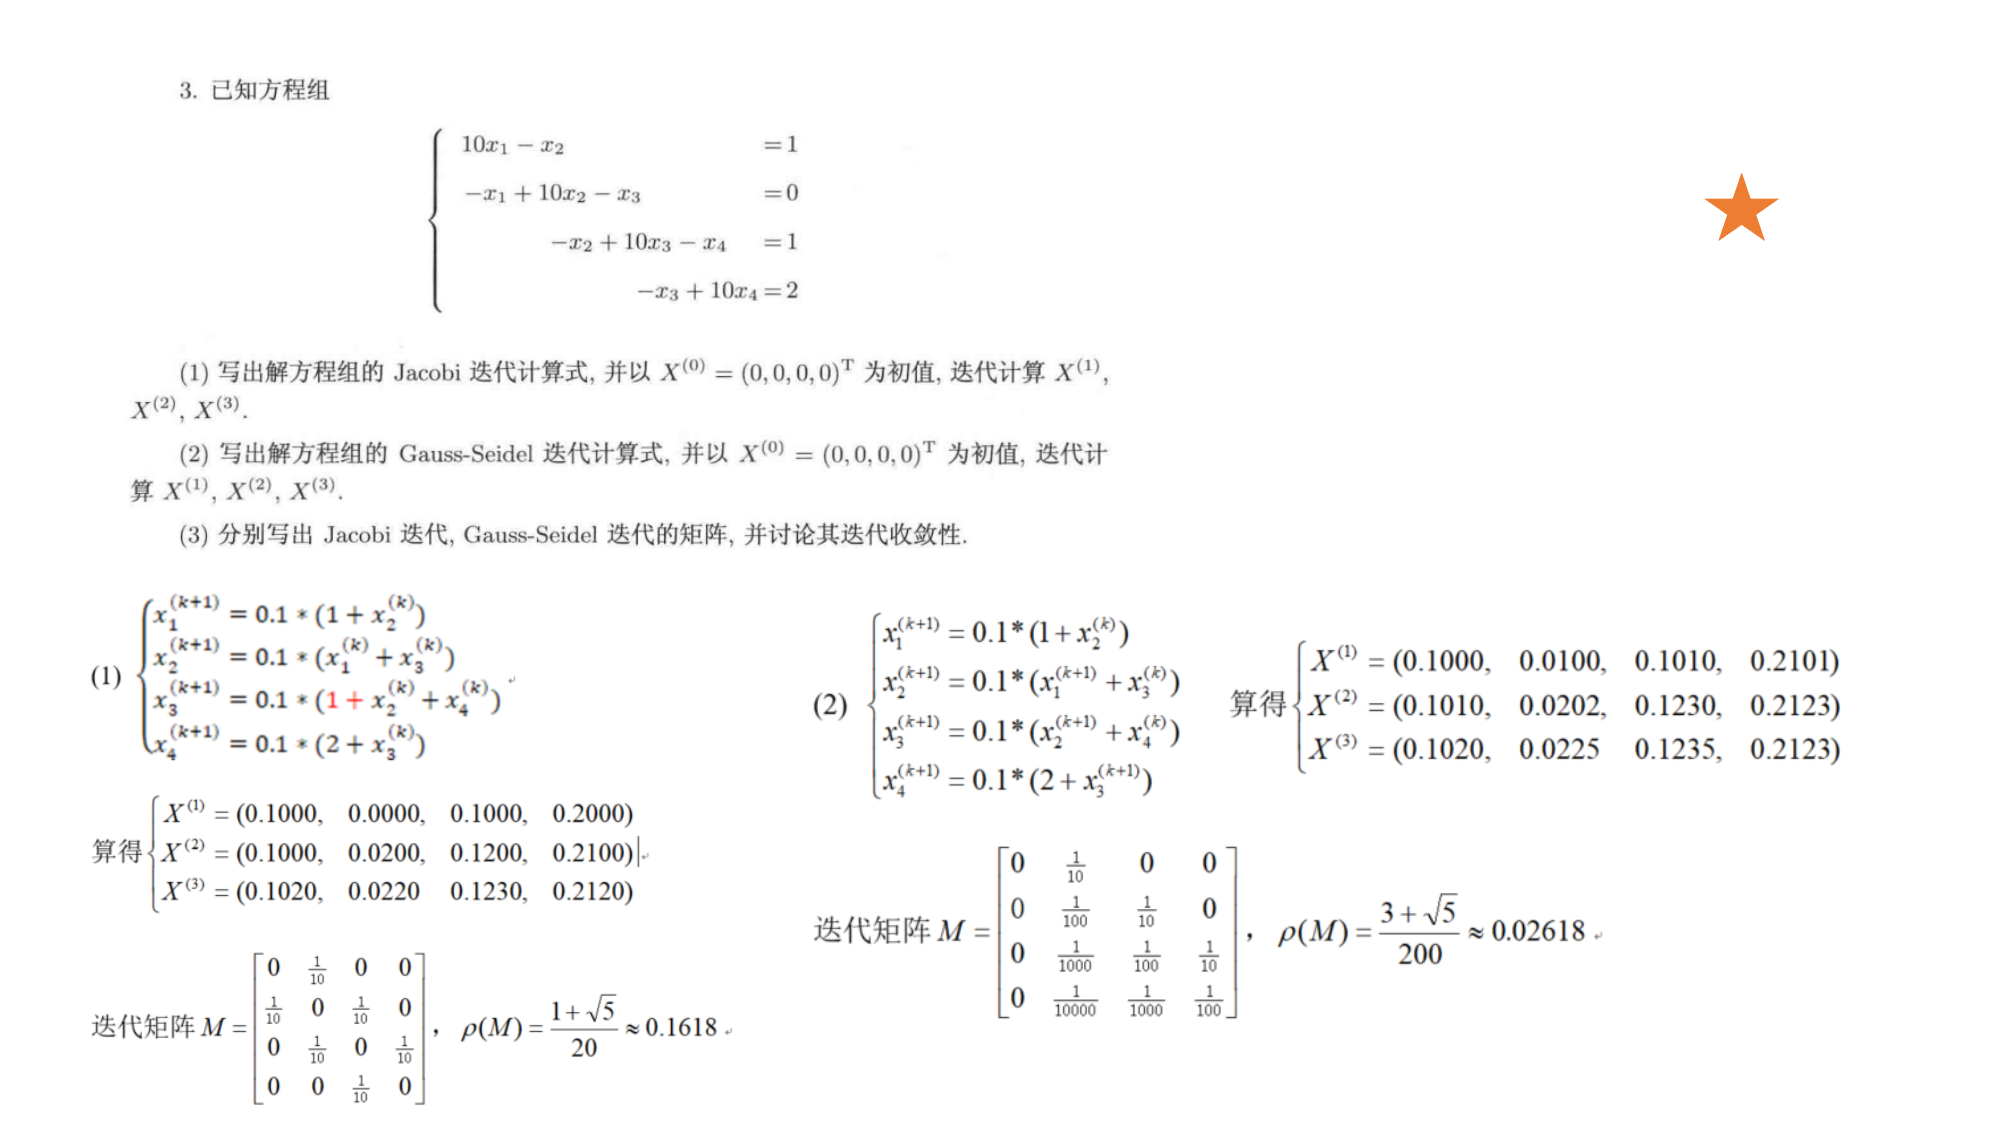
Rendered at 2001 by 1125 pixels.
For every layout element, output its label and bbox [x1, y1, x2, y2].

picture [810, 609, 1849, 1025]
picture [74, 589, 739, 1113]
text_box [1693, 162, 1790, 250]
picture [122, 76, 1118, 551]
